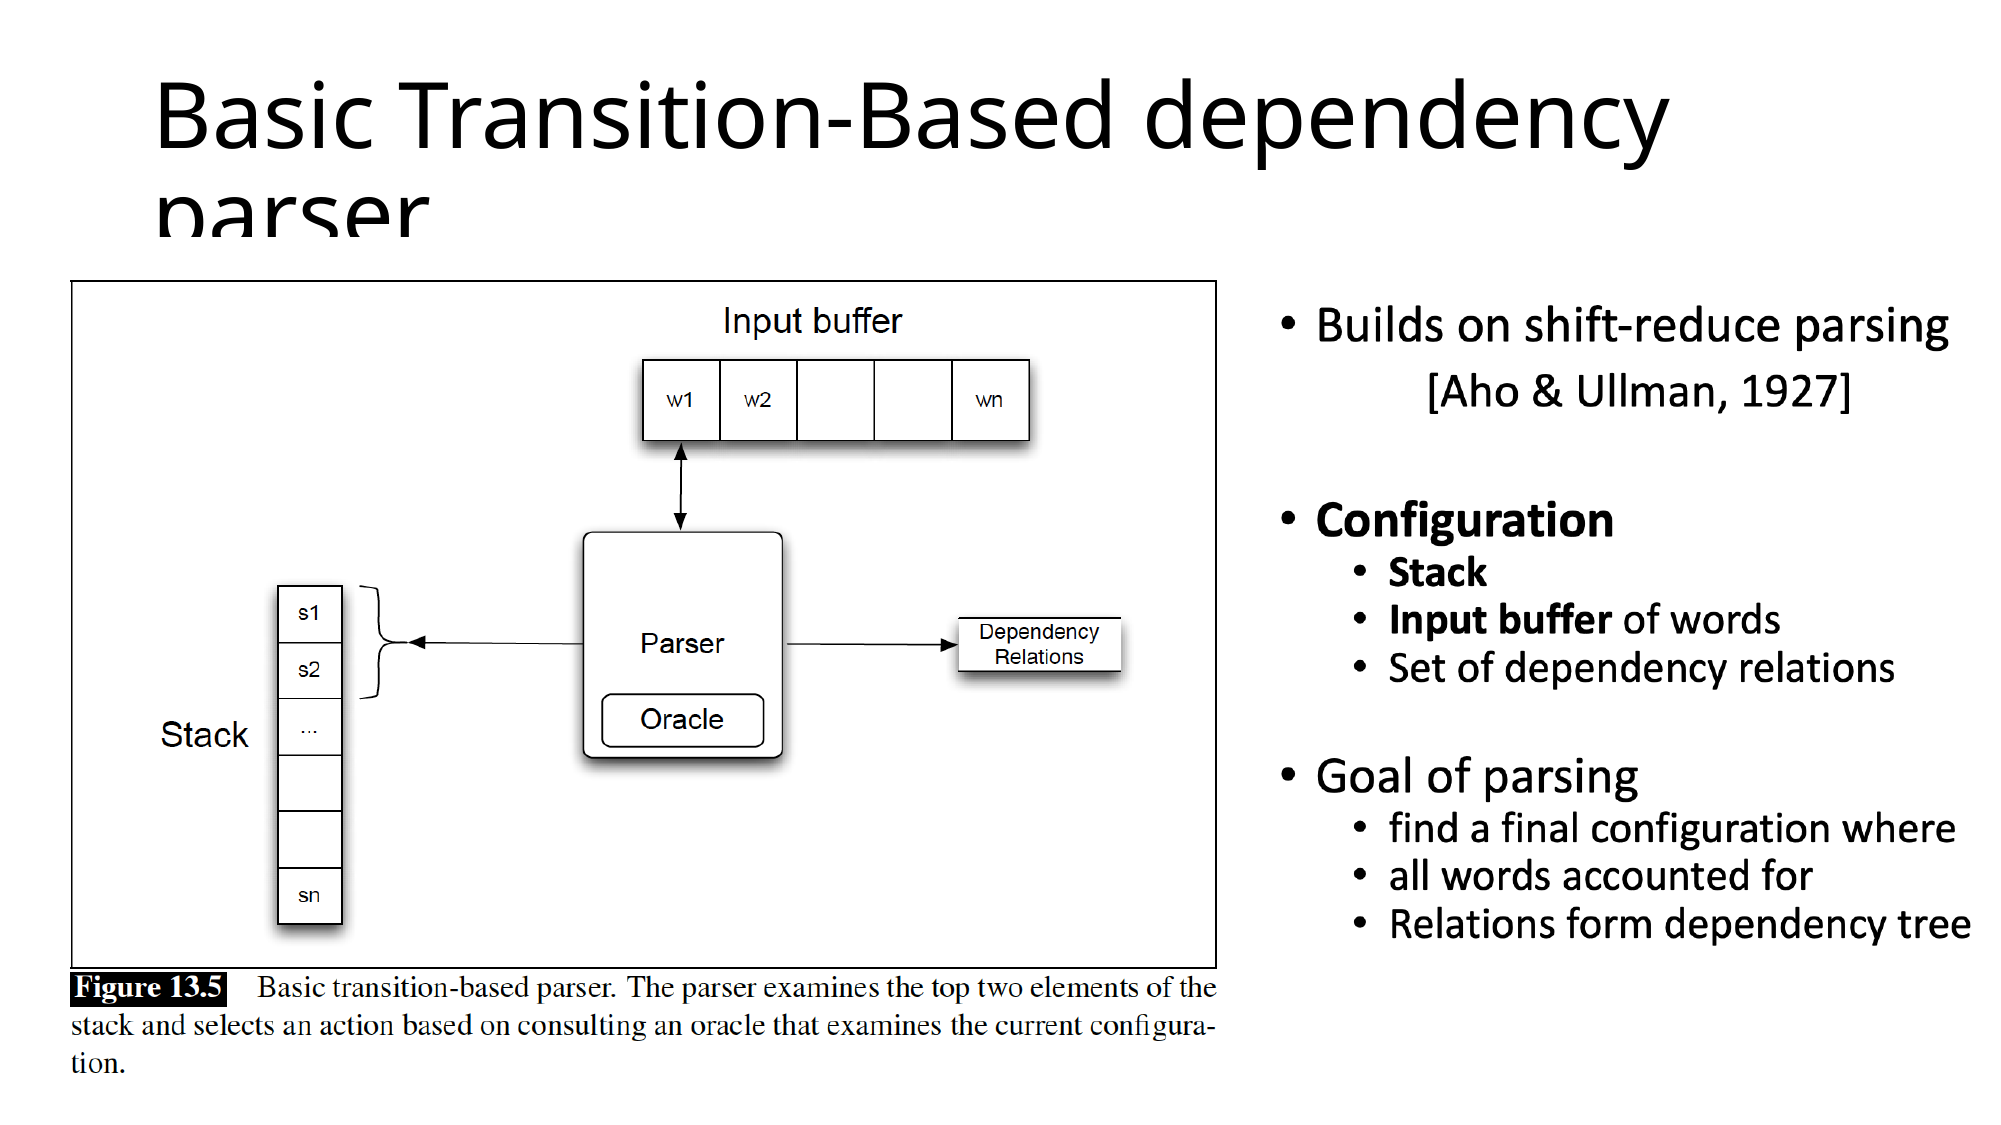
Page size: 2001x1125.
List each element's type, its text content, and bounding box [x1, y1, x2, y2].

picture [1244, 277, 2000, 965]
title Basic Transition-Based dependency parser [137, 59, 1863, 278]
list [27, 237, 1238, 1105]
